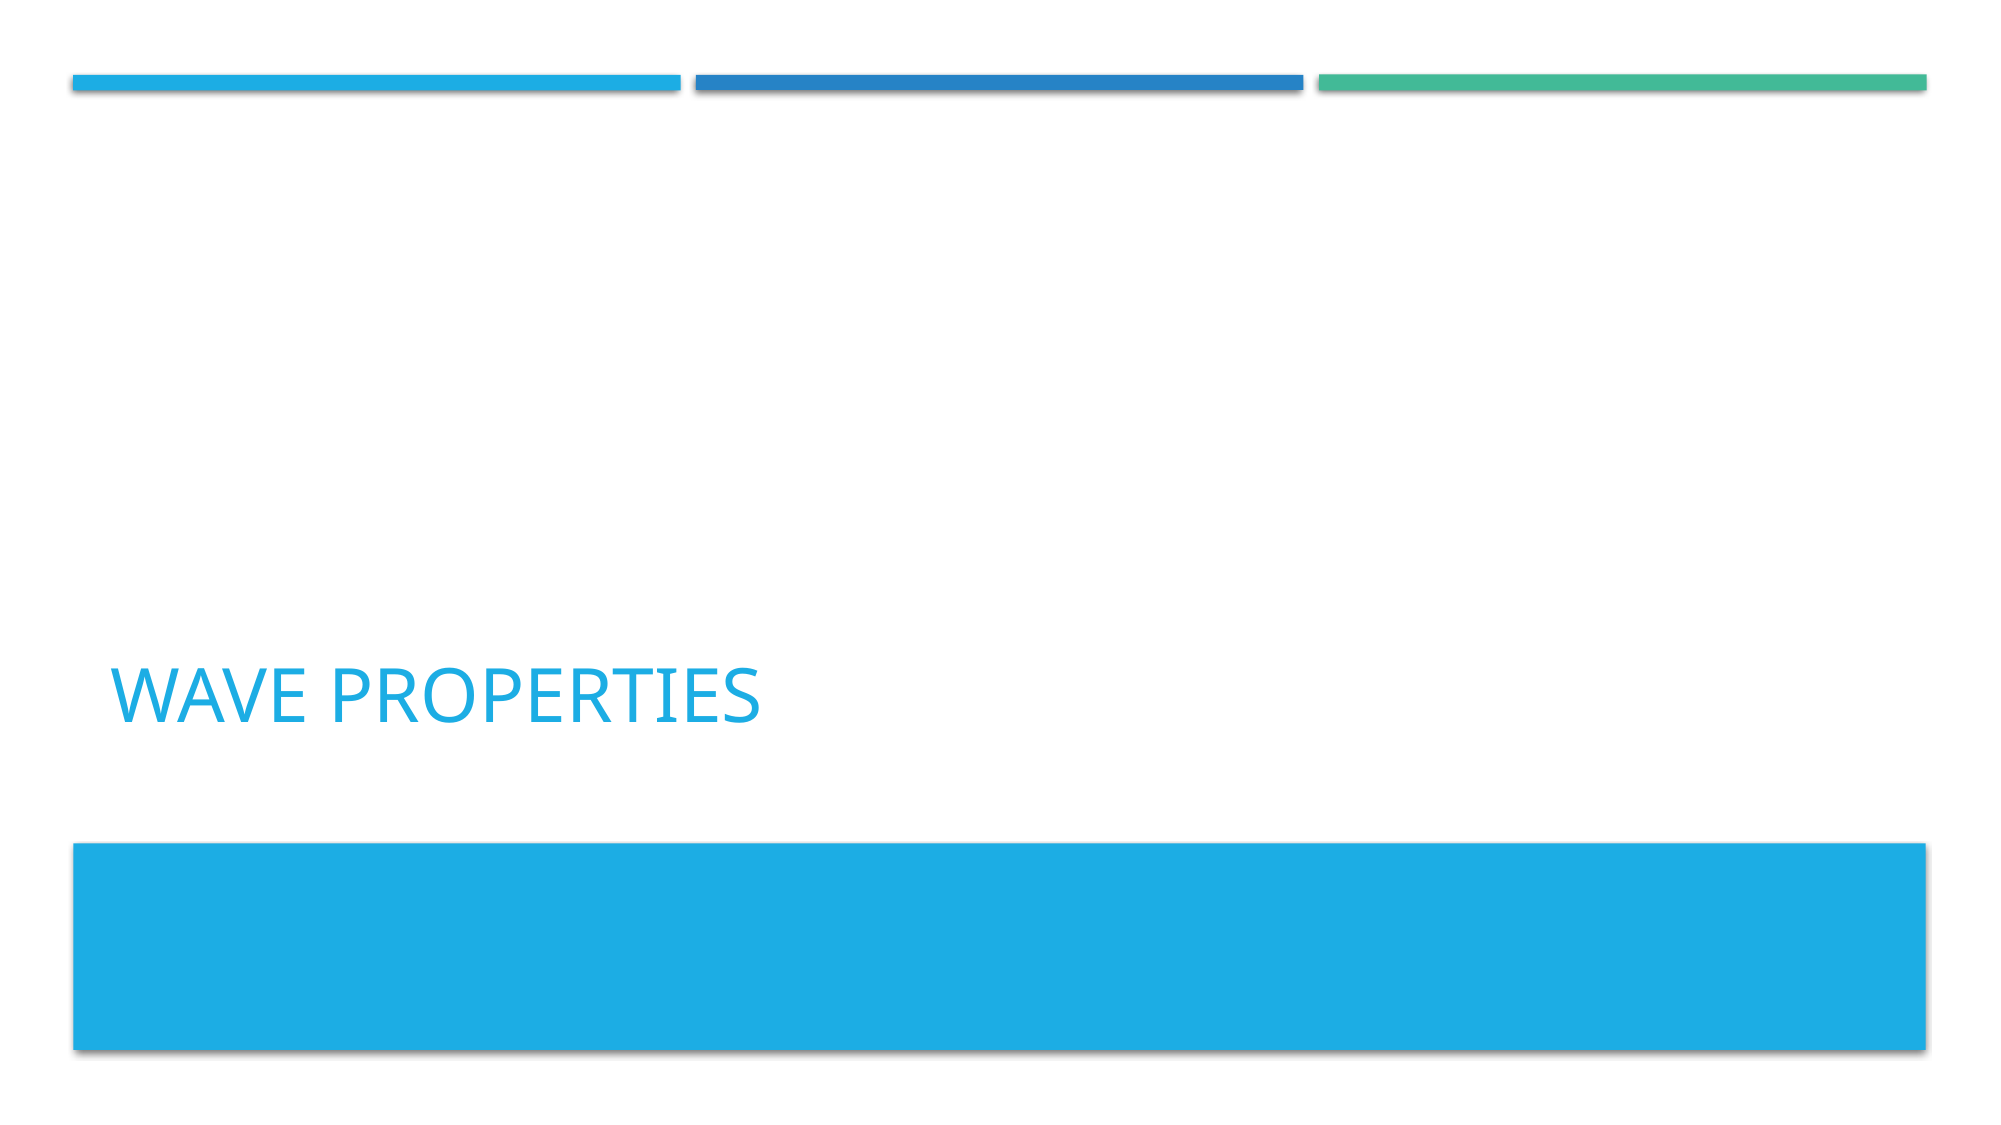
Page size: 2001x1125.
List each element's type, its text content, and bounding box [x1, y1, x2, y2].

title Wave properties [95, 499, 1905, 745]
